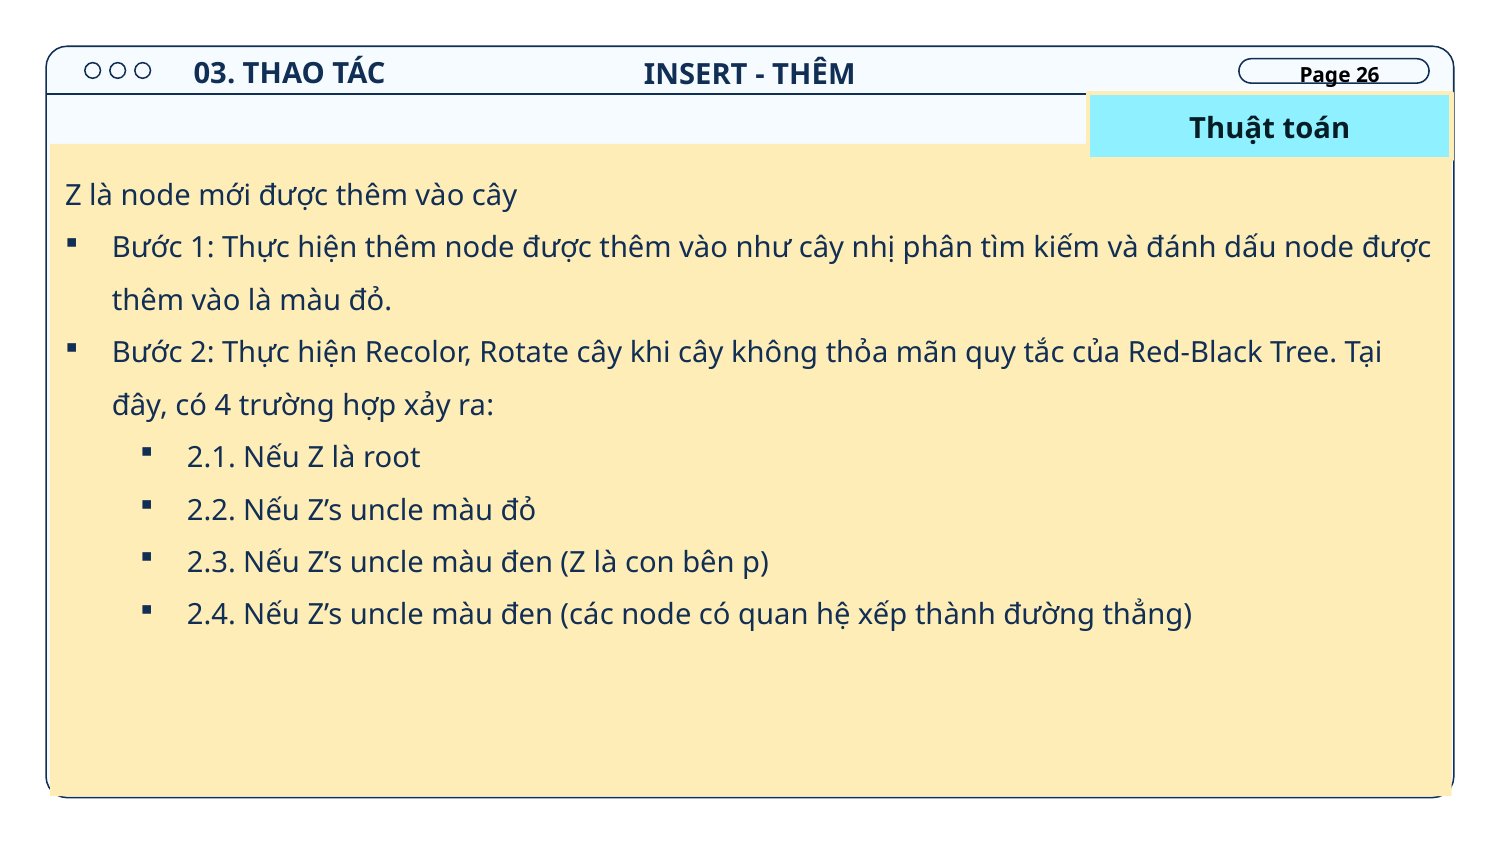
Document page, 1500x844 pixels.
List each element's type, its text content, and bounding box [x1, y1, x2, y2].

subtitle Z là node mới được thêm vào cây Bước 1: Thực hiện thêm node được thêm vào như cây nhị phân tìm kiếm và đánh dấu node được thêm vào là màu đỏ. Bước 2: Thực hiện Recolor, Rotate cây khi cây không thỏa mãn quy tắc của Red-Black Tree. Tại đây, có 4 trường hợp xảy ra: 2.1. Nếu Z là root 2.2. Nếu Z’s uncle màu đỏ 2.3. Nếu Z’s uncle màu đen (Z là con bên p) 2.4. Nếu Z’s uncle màu đen (các node có quan hệ xếp thành đường thẳng) [50, 143, 1452, 797]
text_box Page 26 [1284, 53, 1395, 94]
text_box Thuật toán [1086, 91, 1454, 162]
text_box 03. THAO TÁC [160, 39, 419, 109]
text_box INSERT - THÊM [457, 40, 1043, 99]
